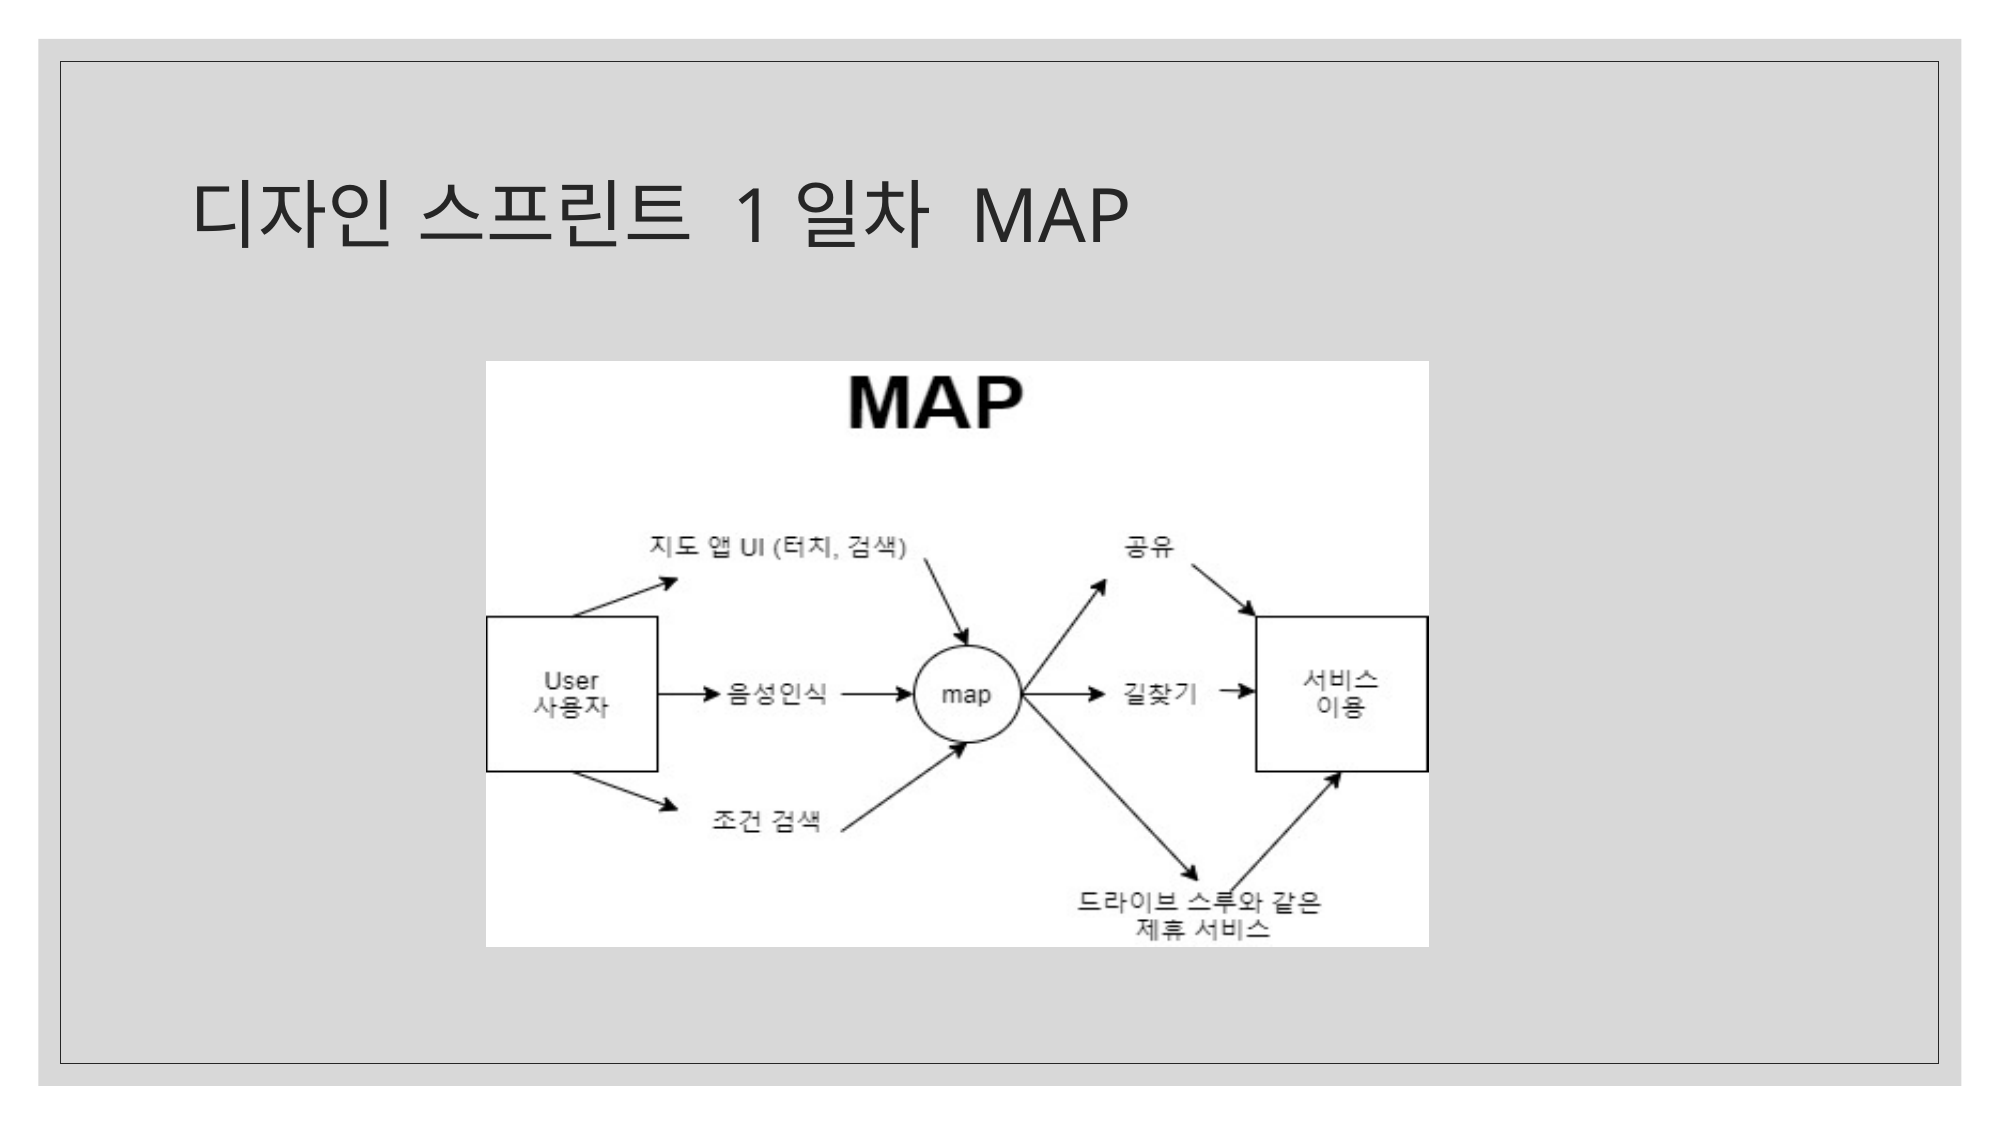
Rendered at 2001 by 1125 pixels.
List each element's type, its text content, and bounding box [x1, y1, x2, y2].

text_box 디자인 스프린트 1일차 MAP [174, 105, 1825, 331]
picture [486, 361, 1430, 947]
